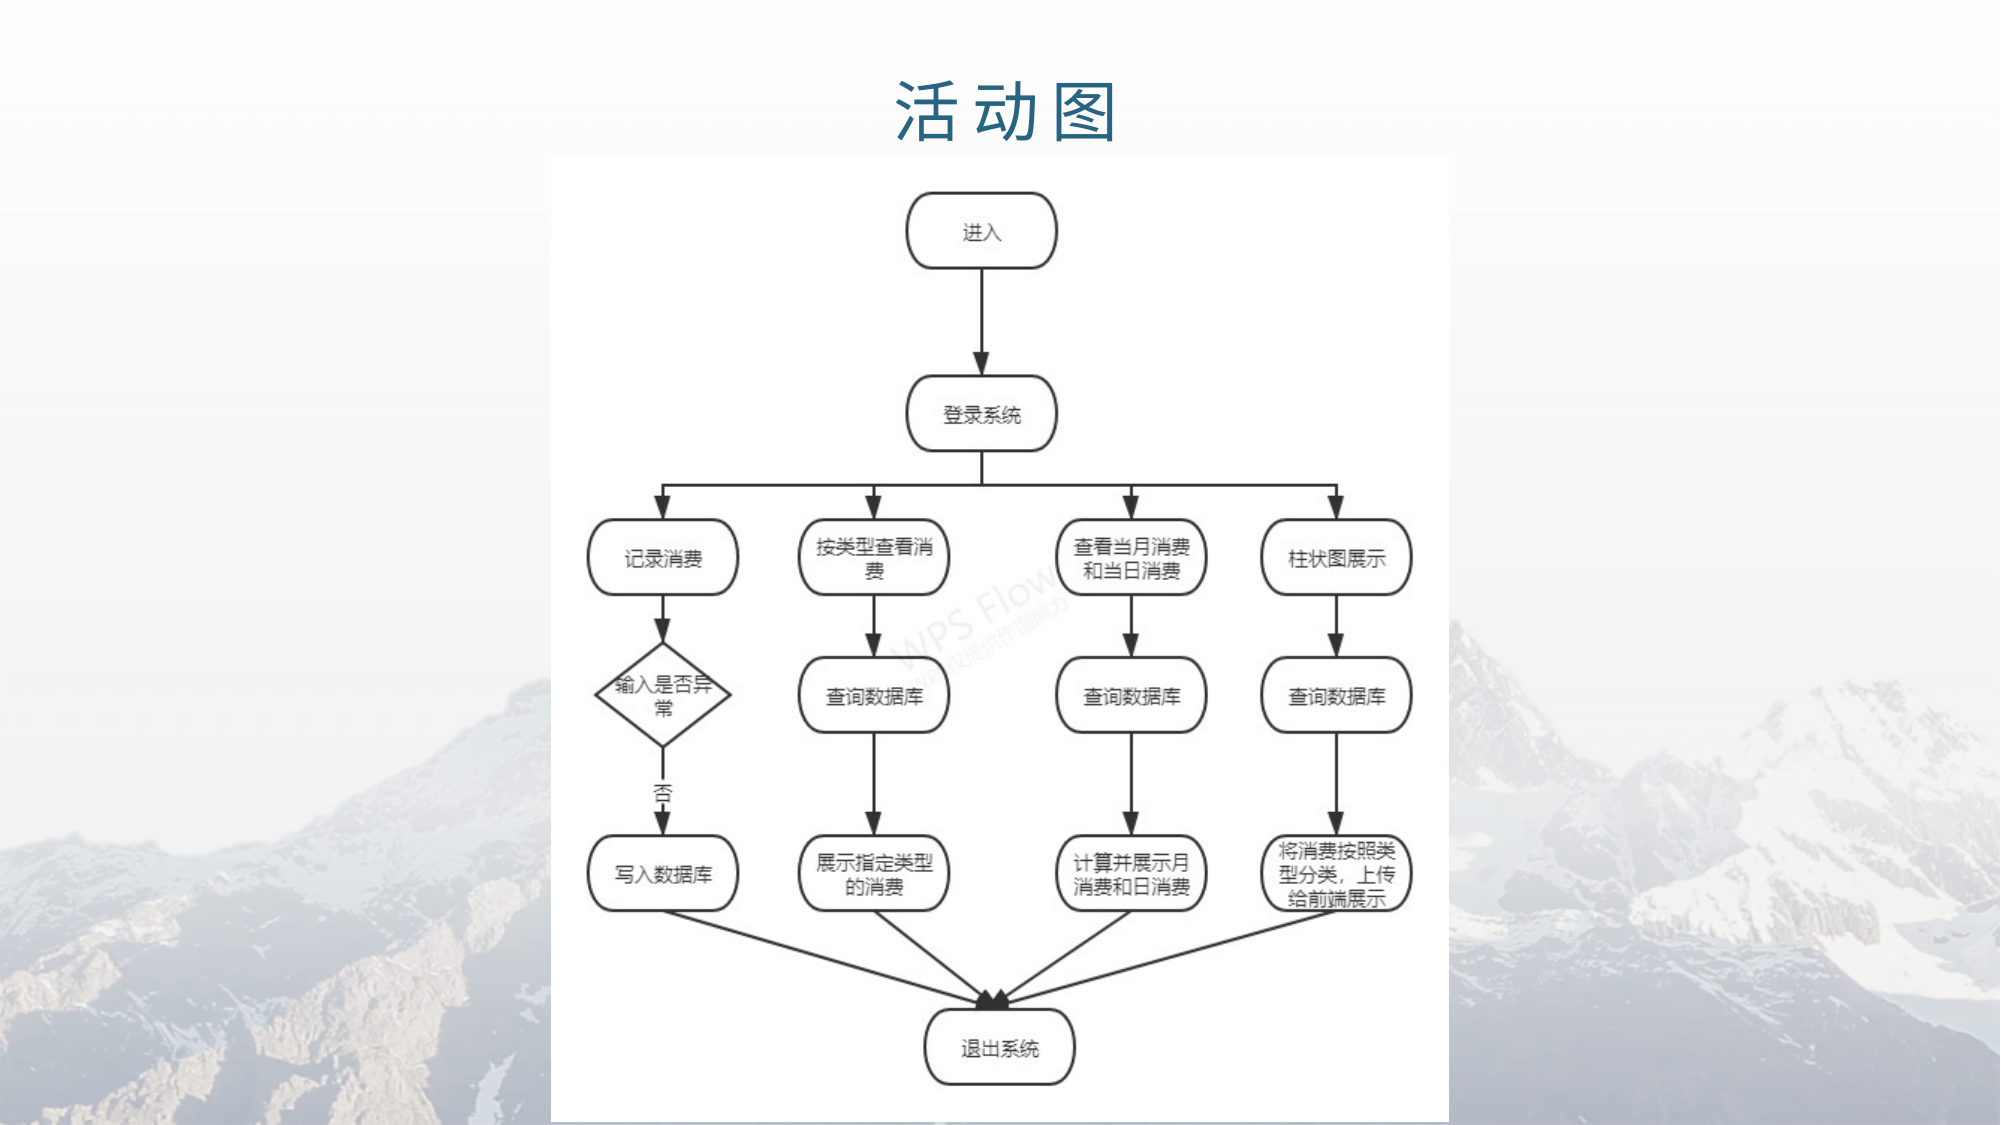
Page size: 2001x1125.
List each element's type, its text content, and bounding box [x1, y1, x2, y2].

picture [0, 0, 2000, 1125]
text_box 活动图 [704, 62, 1308, 155]
